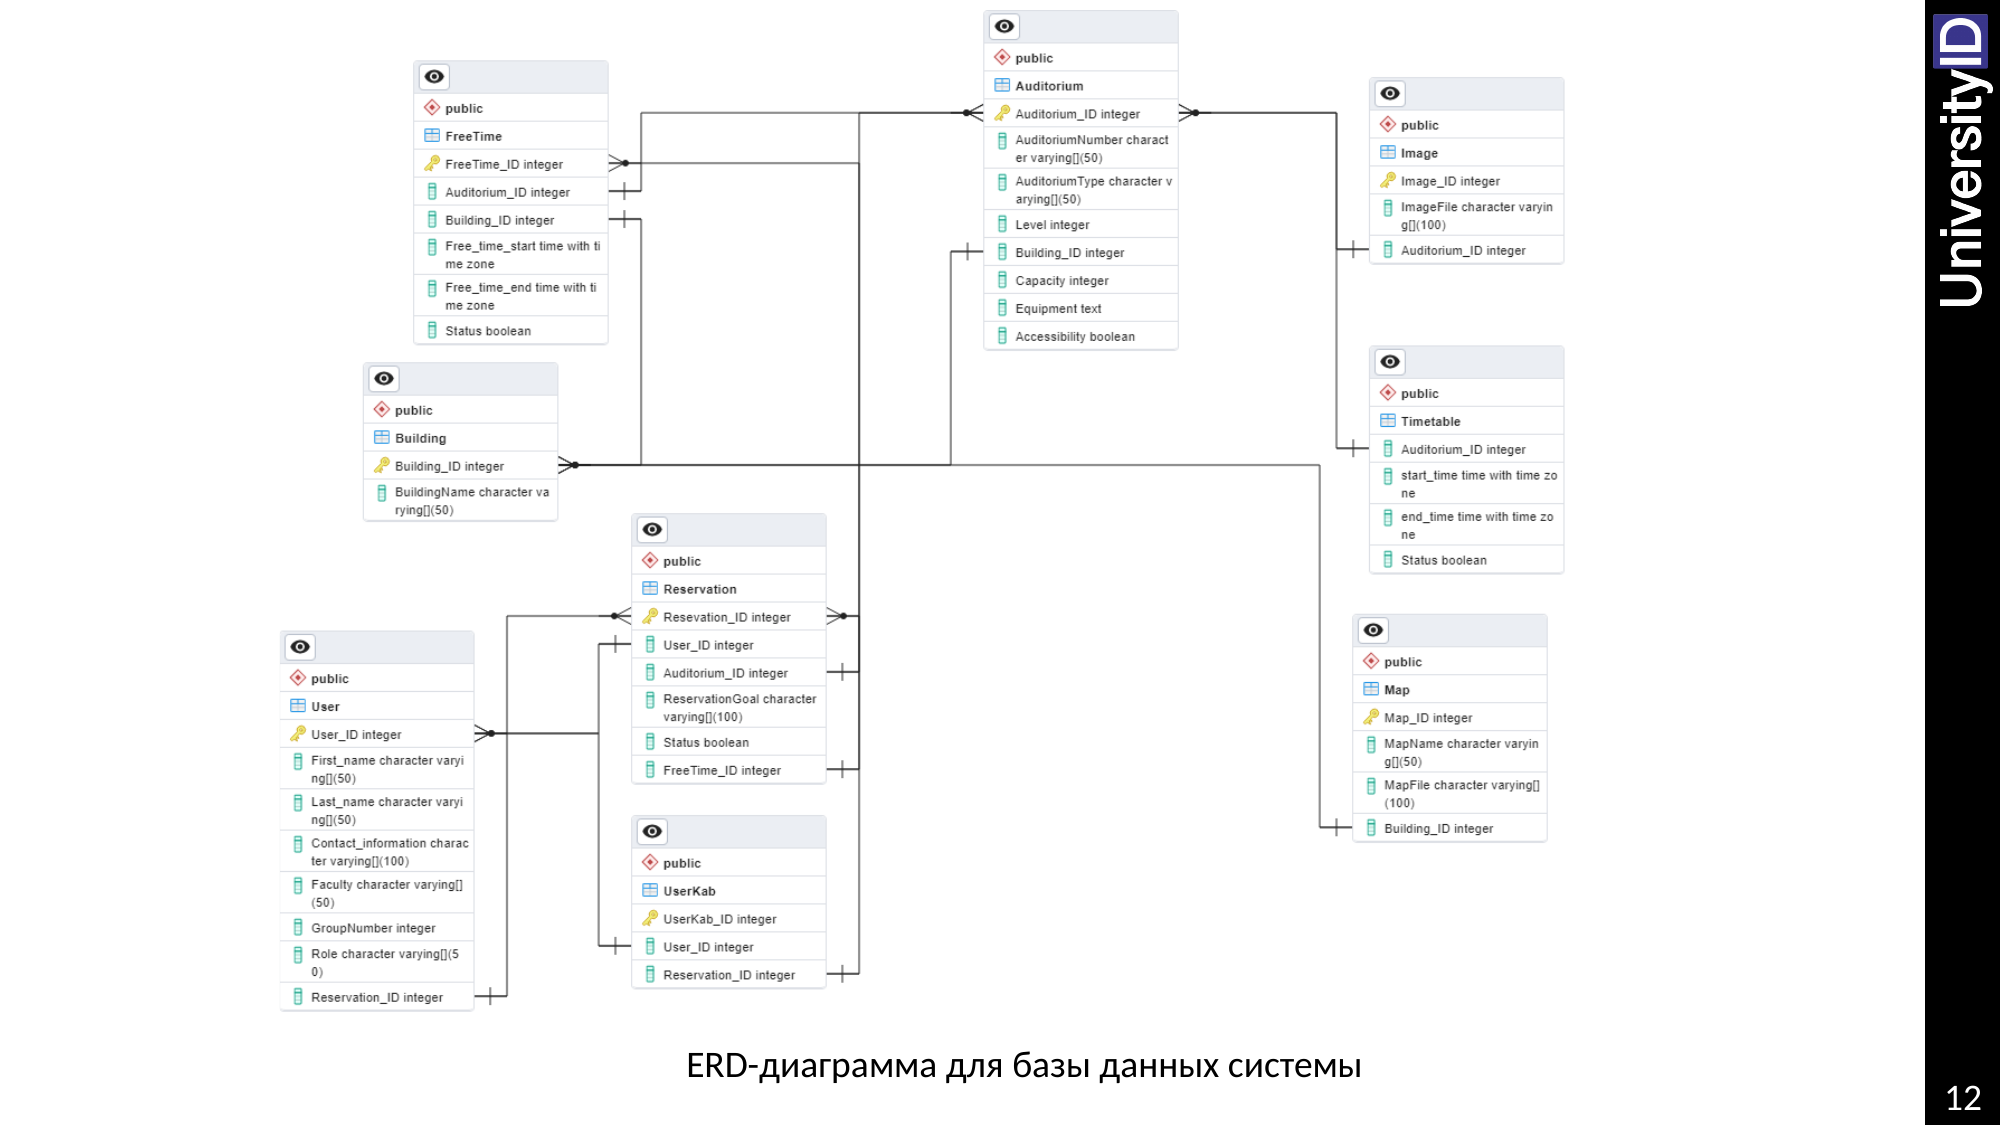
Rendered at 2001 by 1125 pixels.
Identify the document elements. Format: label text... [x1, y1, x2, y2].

text_box 12 [1925, 0, 2000, 130]
picture [279, 10, 1739, 1037]
text_box ERD-диаграмма для базы данных системы [671, 1037, 1383, 1093]
picture [1817, 15, 2000, 306]
text_box 12 [1925, 190, 2000, 1125]
